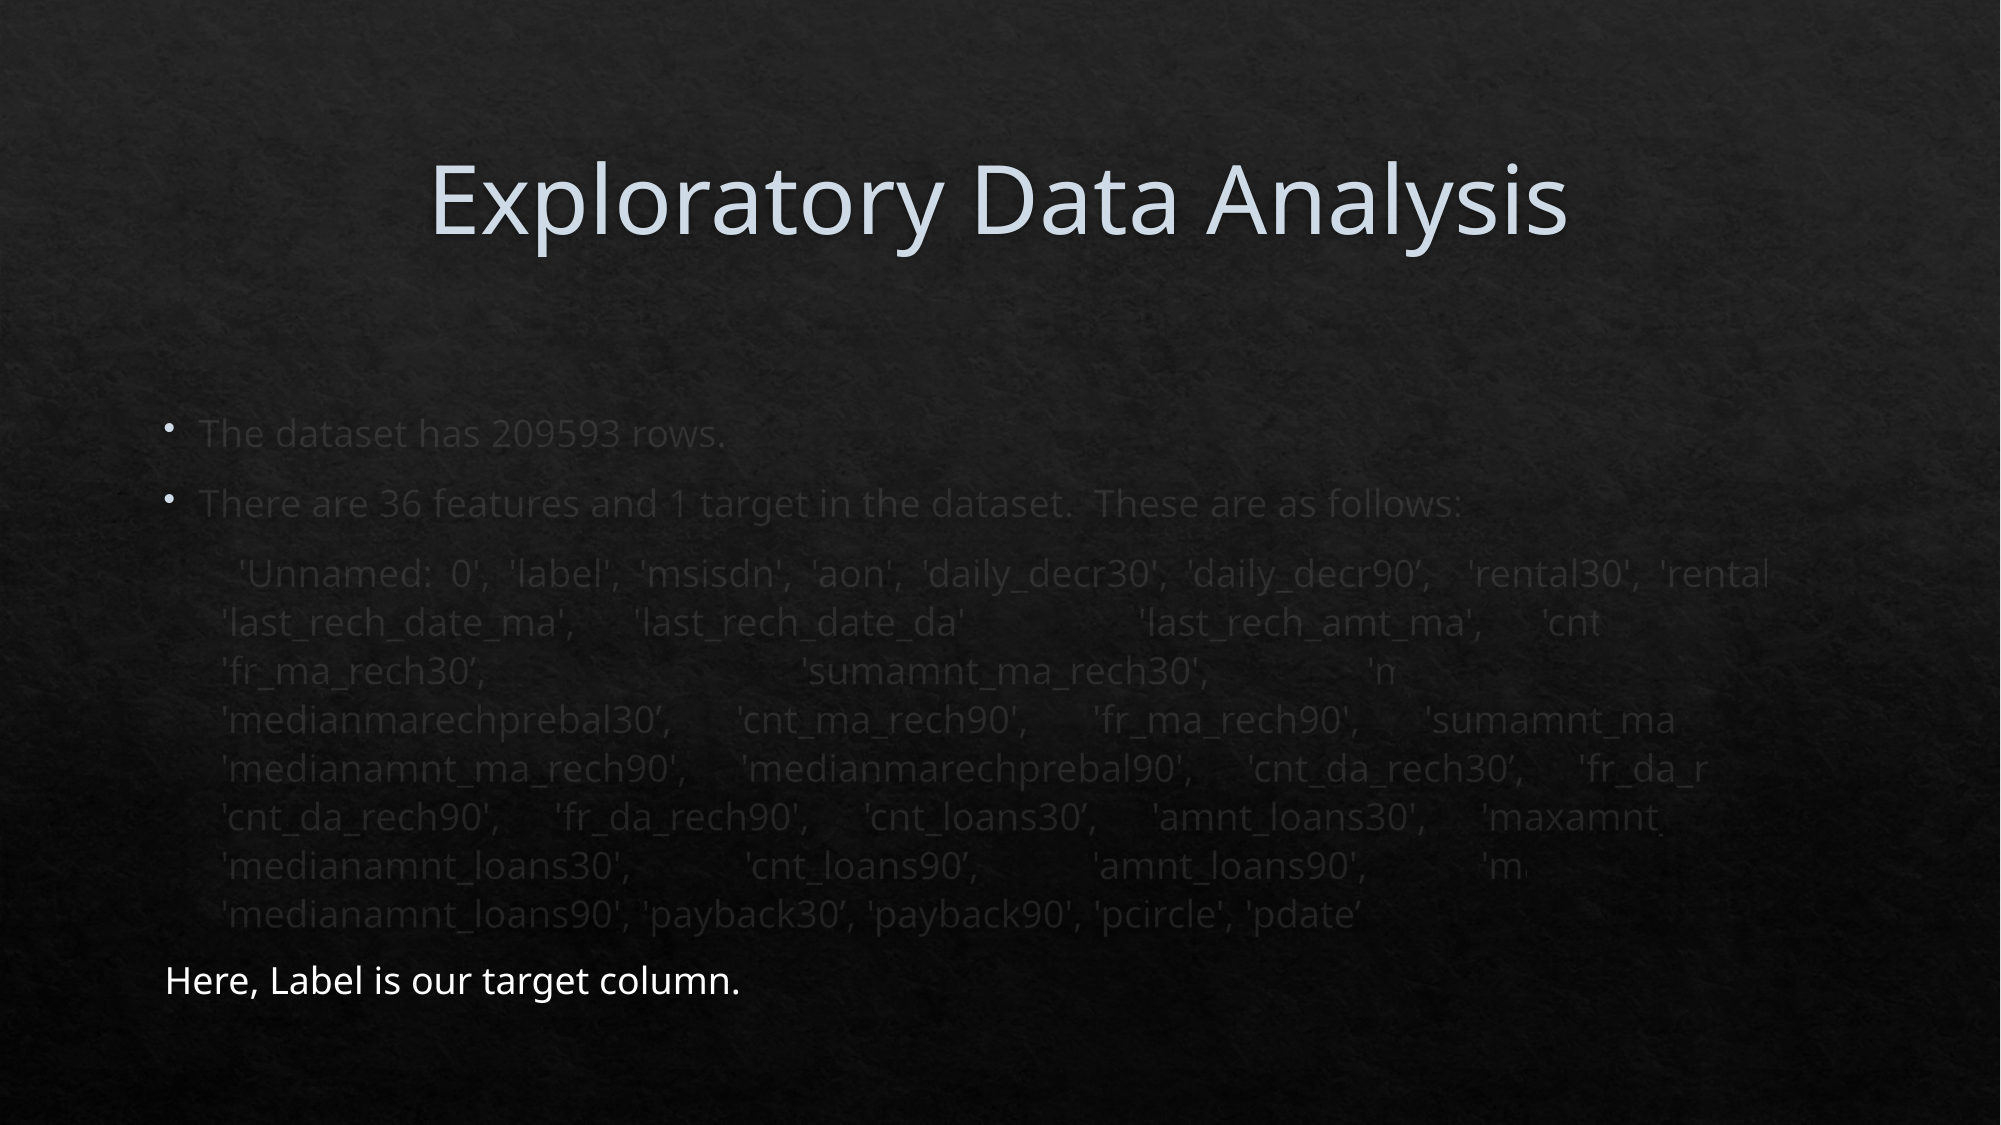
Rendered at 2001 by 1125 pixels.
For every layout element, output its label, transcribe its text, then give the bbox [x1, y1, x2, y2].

text_box Here, Label is our target column. [149, 949, 1849, 1010]
list The dataset has 209593 rows. There are 36 features and 1 target in the dataset. These are as follows: 'Unnamed: 0', 'label', 'msisdn', 'aon', 'daily_decr30', 'daily_decr90’, 'rental30', 'rental90', 'last_rech_date_ma', 'last_rech_date_da' 'last_rech_amt_ma', 'cnt_ma_rech30', 'fr_ma_rech30’, 'sumamnt_ma_rech30', 'medianamnt_ma_rech30', 'medianmarechprebal30’, 'cnt_ma_rech90', 'fr_ma_rech90', 'sumamnt_ma_rech90', 'medianamnt_ma_rech90', 'medianmarechprebal90', 'cnt_da_rech30’, 'fr_da_rech30', 'cnt_da_rech90', 'fr_da_rech90', 'cnt_loans30’, 'amnt_loans30', 'maxamnt_loans30', 'medianamnt_loans30', 'cnt_loans90’, 'amnt_loans90', 'maxamnt_loans90', 'medianamnt_loans90', 'payback30’, 'payback90', 'pcircle', 'pdate’ [149, 340, 1849, 949]
title Exploratory Data Analysis [149, 99, 1849, 307]
